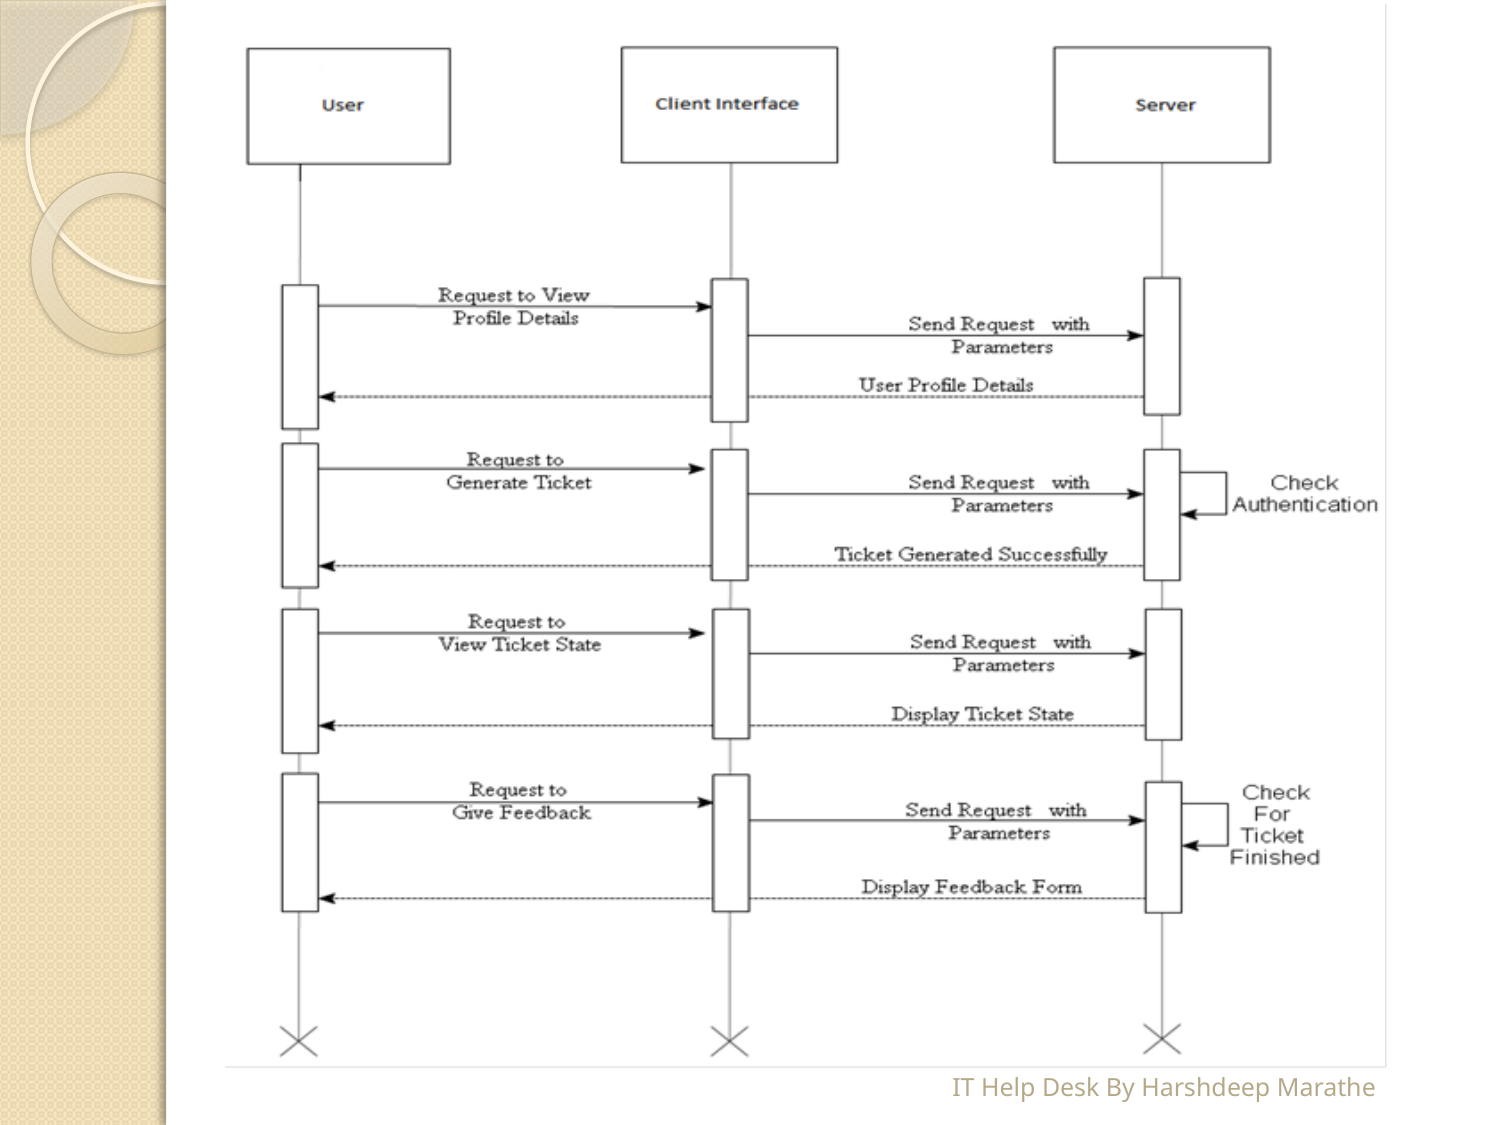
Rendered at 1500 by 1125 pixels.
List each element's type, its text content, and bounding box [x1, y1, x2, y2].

footer IT Help Desk By Harshdeep Marathe [937, 1034, 1413, 1113]
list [224, 4, 1388, 1070]
